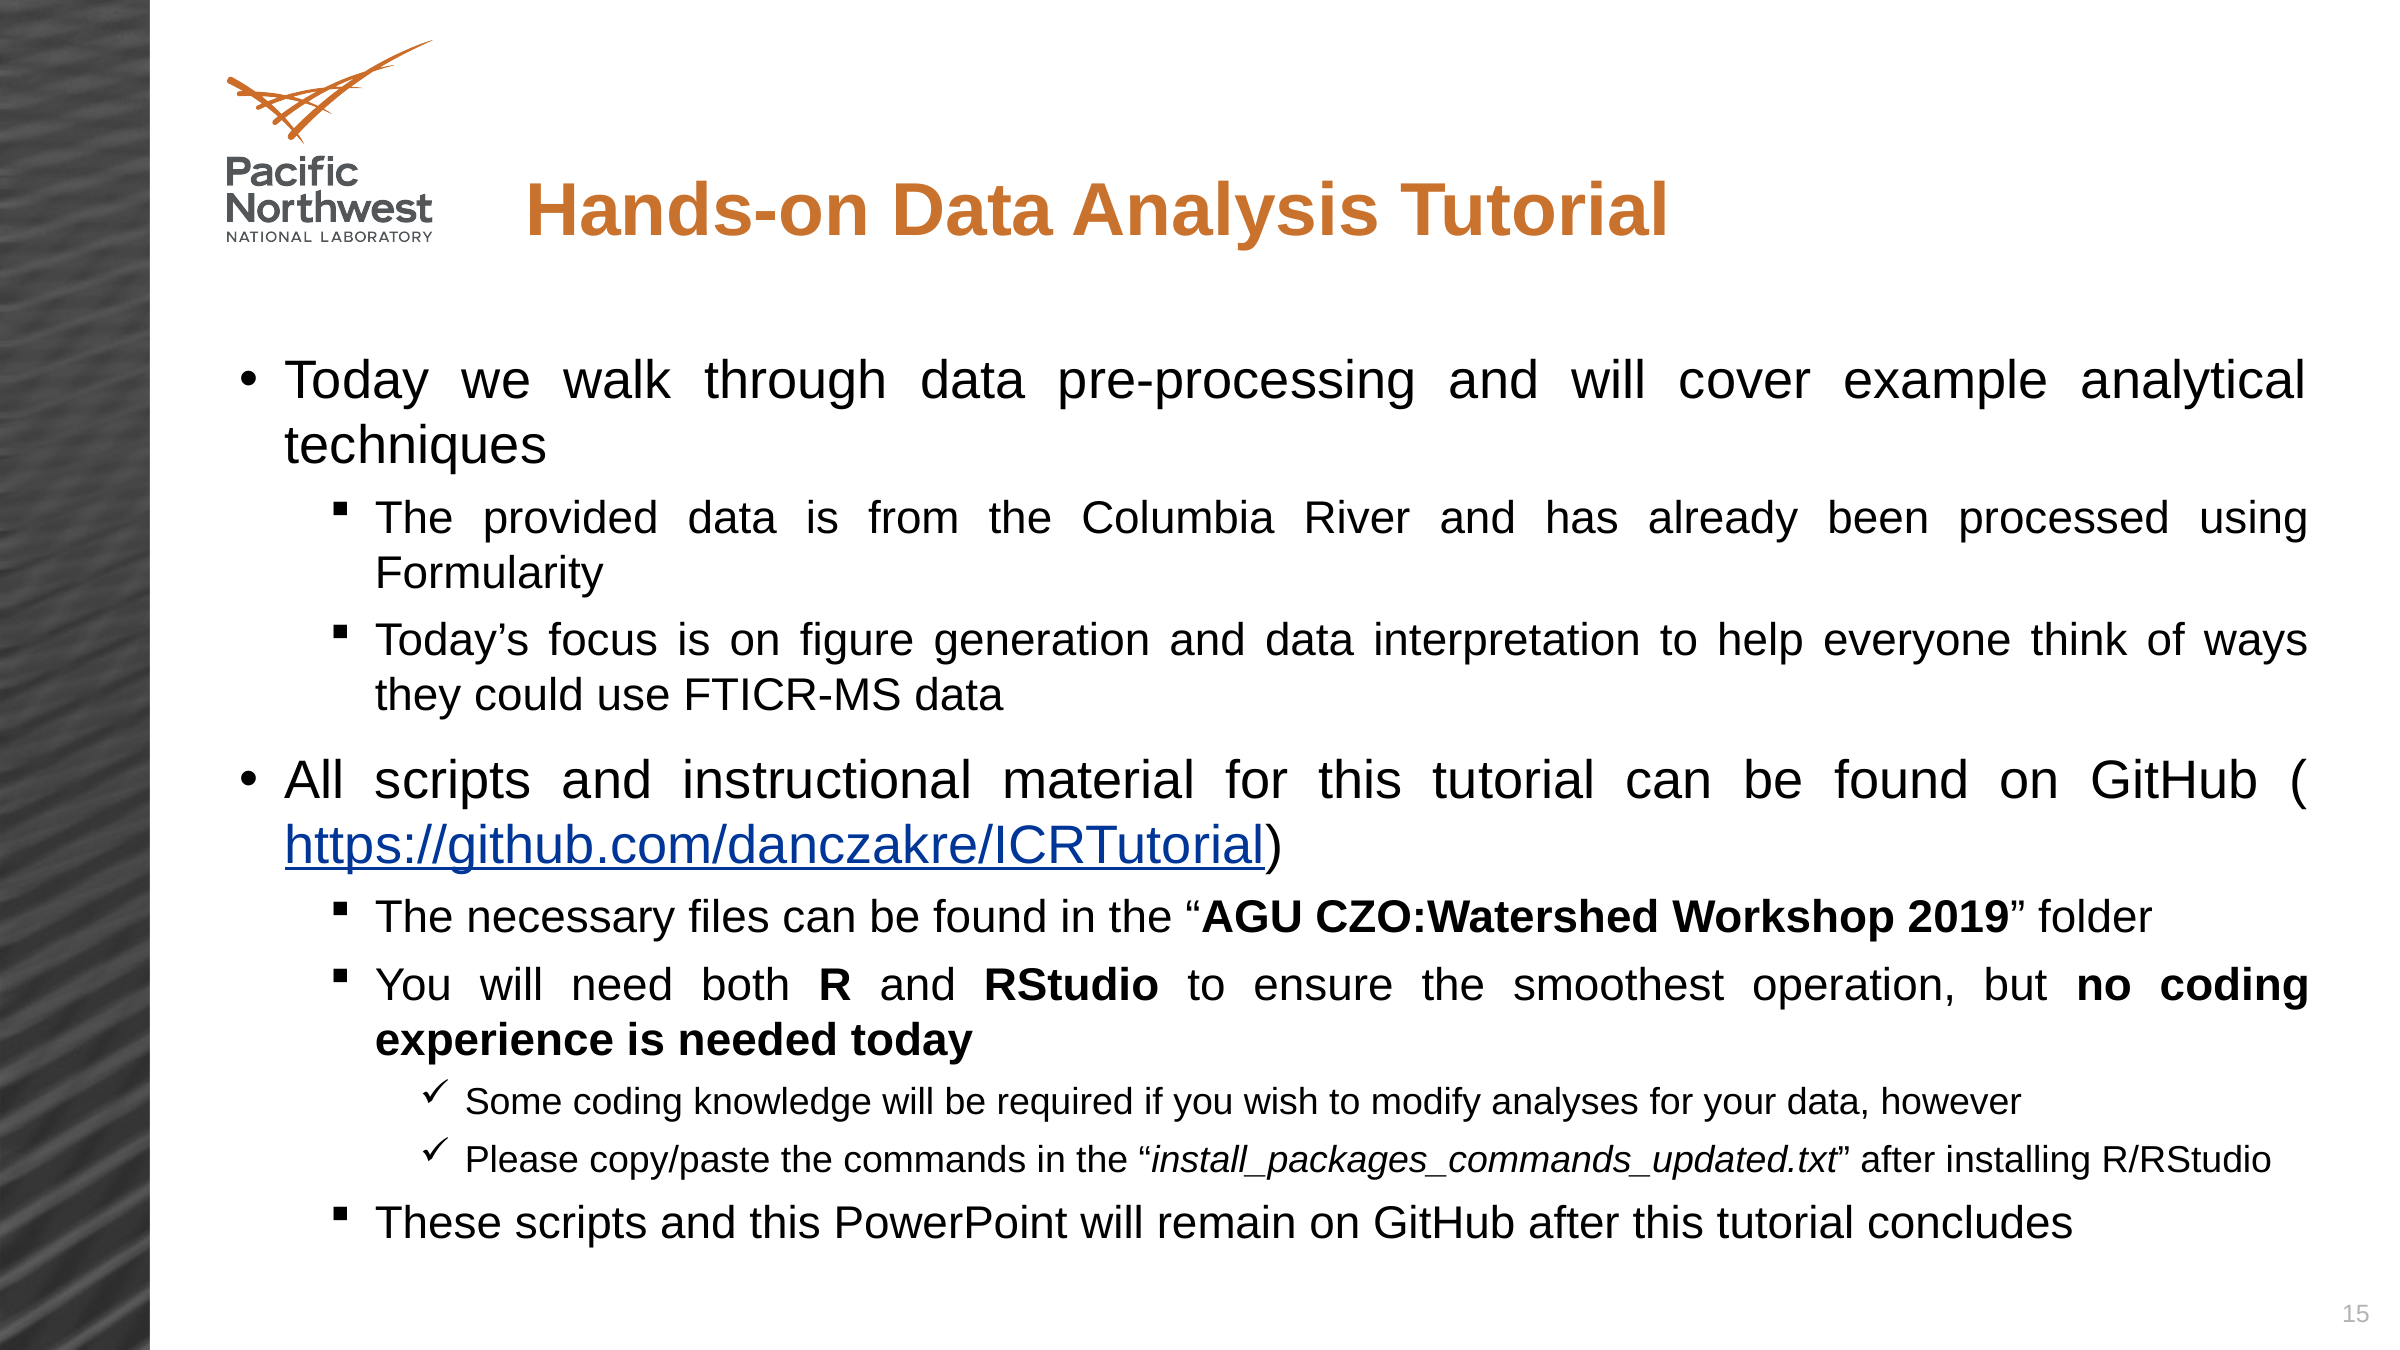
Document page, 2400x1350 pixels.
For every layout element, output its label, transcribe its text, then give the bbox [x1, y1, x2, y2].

slide_number 15 [2295, 1275, 2370, 1350]
list Today we walk through data pre-processing and will cover example analytical techniques The provided data is from the Columbia River and has already been processed using Formularity Today’s focus is on figure generation and data interpretation to help everyone think of ways they could use FTICR-MS data All scripts and instructional material for this tutorial can be found on GitHub (https://github.com/danczakre/ICRTutorial) The necessary files can be found in the “AGU CZO:Watershed Workshop 2019” folder You will need both R and RStudio to ensure the smoothest operation, but no coding experience is needed today Some coding knowledge will be required if you wish to modify analyses for your data, however Please copy/paste the commands in the “install_packages_commands_updated.txt” after installing R/RStudio These scripts and this PowerPoint will remain on GitHub after this tutorial concludes [225, 337, 2325, 1238]
picture [225, 38, 435, 244]
picture [0, 0, 149, 1350]
title Hands-on Data Analysis Tutorial [525, 44, 2325, 260]
